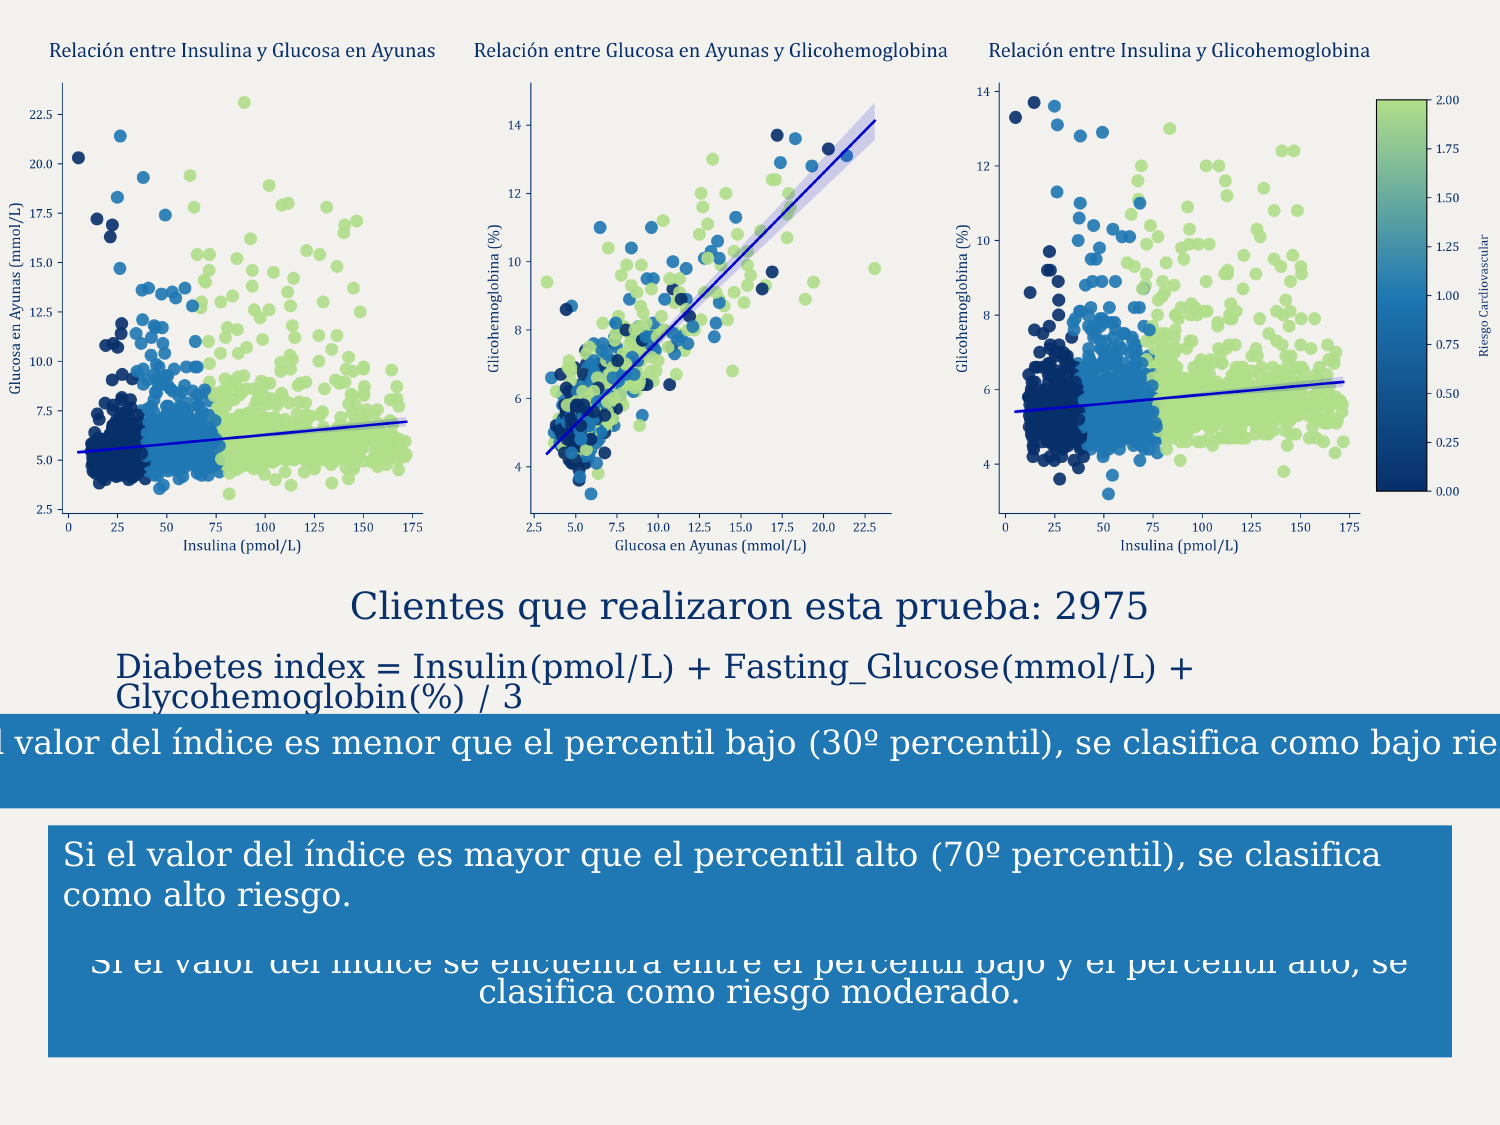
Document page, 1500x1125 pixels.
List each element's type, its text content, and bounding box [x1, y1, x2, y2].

text_box Si el valor del índice es mayor que el percentil alto (70º percentil), se clasifica como alto riesgo. [48, 825, 1452, 960]
text_box Clientes que realizaron esta prueba: 2975 [335, 574, 1165, 635]
text_box Si el valor del índice es menor que el percentil bajo (30º percentil), se clasifica como bajo riesgo. [0, 713, 1500, 809]
picture [0, 33, 1500, 563]
text_box Diabetes index = Insulin(pmol/L) + Fasting_Glucose(mmol/L) + Glycohemoglobin(%) / 3 [100, 648, 1426, 713]
text_box Si el valor del índice se encuentra entre el percentil bajo y el percentil alto, se clasifica como riesgo moderado. [48, 960, 1452, 1058]
